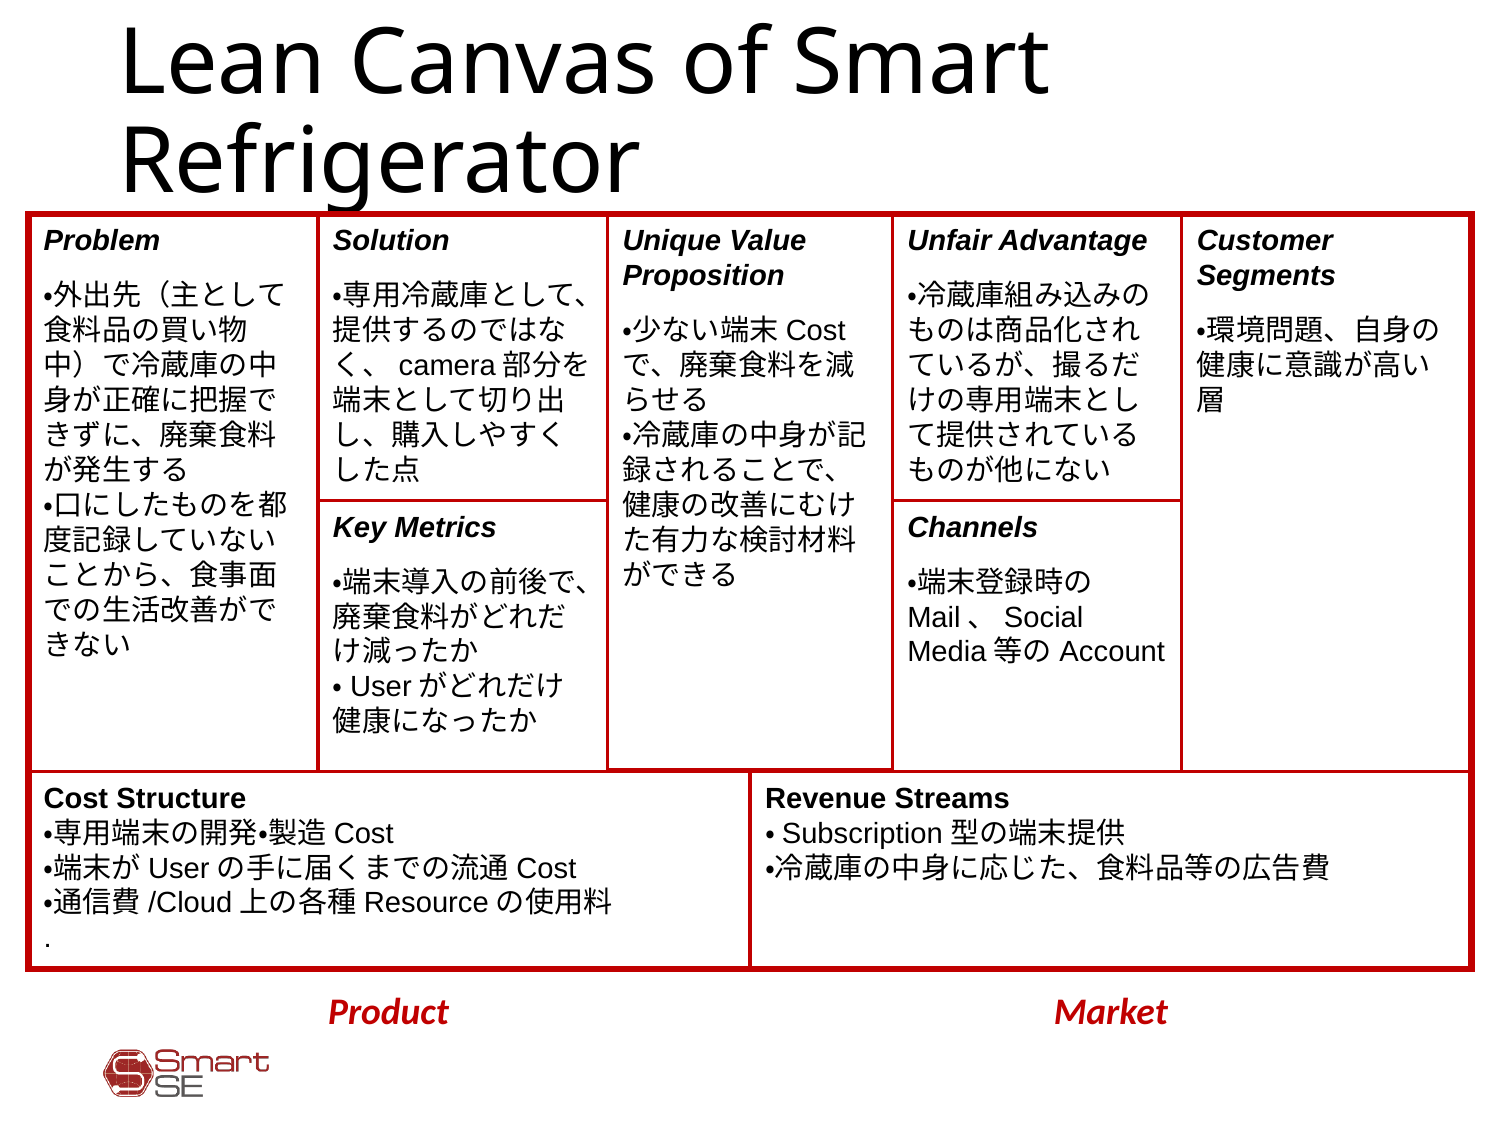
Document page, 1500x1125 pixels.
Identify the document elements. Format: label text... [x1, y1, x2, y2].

text_box [28, 214, 1472, 970]
text_box Market [755, 979, 1466, 1040]
text_box Product [27, 979, 750, 1040]
picture [103, 1049, 269, 1097]
title Lean Canvas of Smart Refrigerator [103, 59, 1397, 214]
